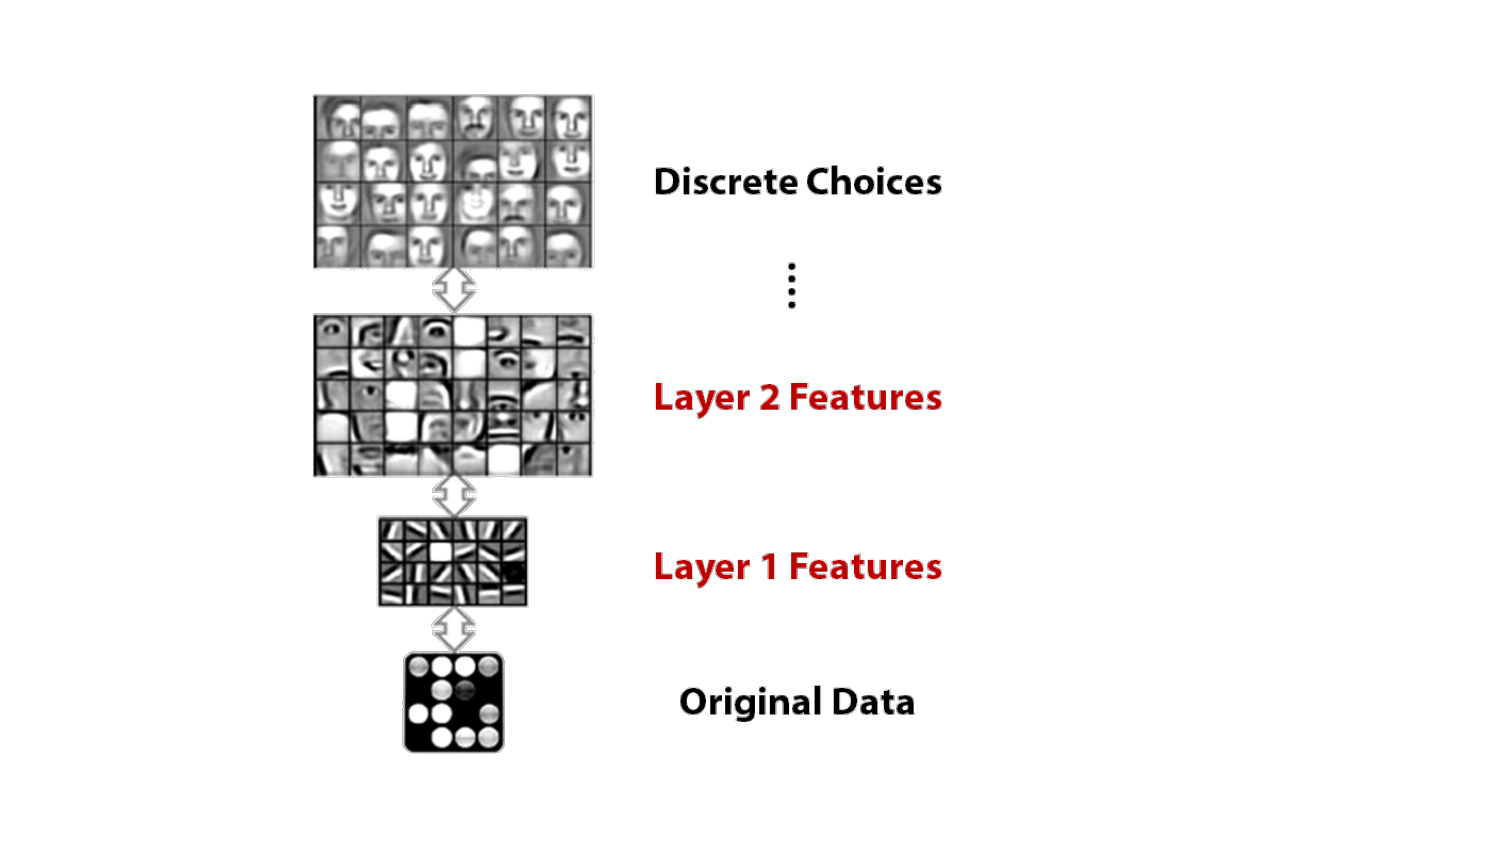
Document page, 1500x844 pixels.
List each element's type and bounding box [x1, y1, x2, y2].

picture [312, 91, 952, 755]
